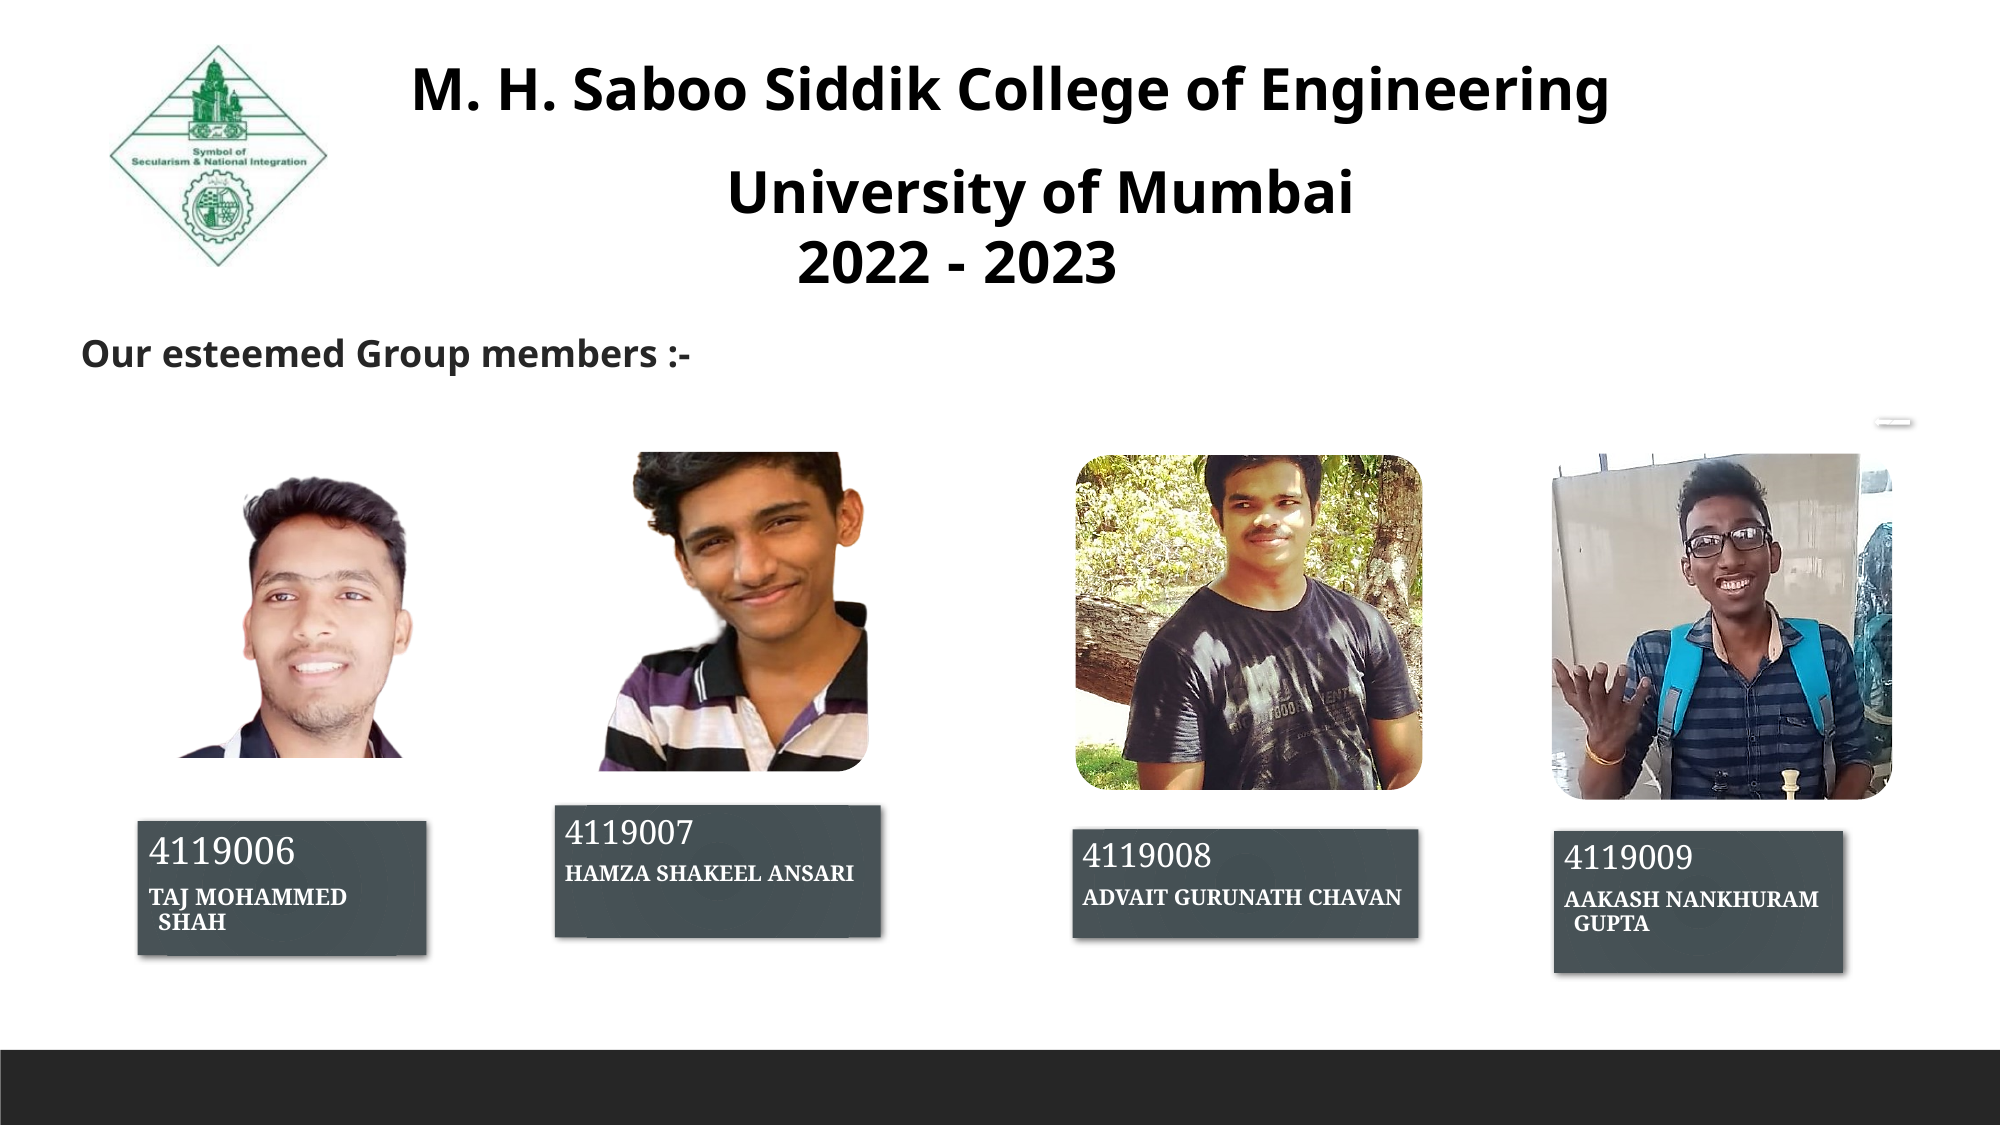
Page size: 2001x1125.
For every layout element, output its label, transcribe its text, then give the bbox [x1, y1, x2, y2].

text_box Our esteemed Group members :- [65, 322, 1152, 382]
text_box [82, 421, 1893, 988]
picture [108, 44, 328, 267]
text_box M. H. Saboo Siddik College of Engineering University of Mumbai 2022 - 2023 [199, 44, 1843, 303]
